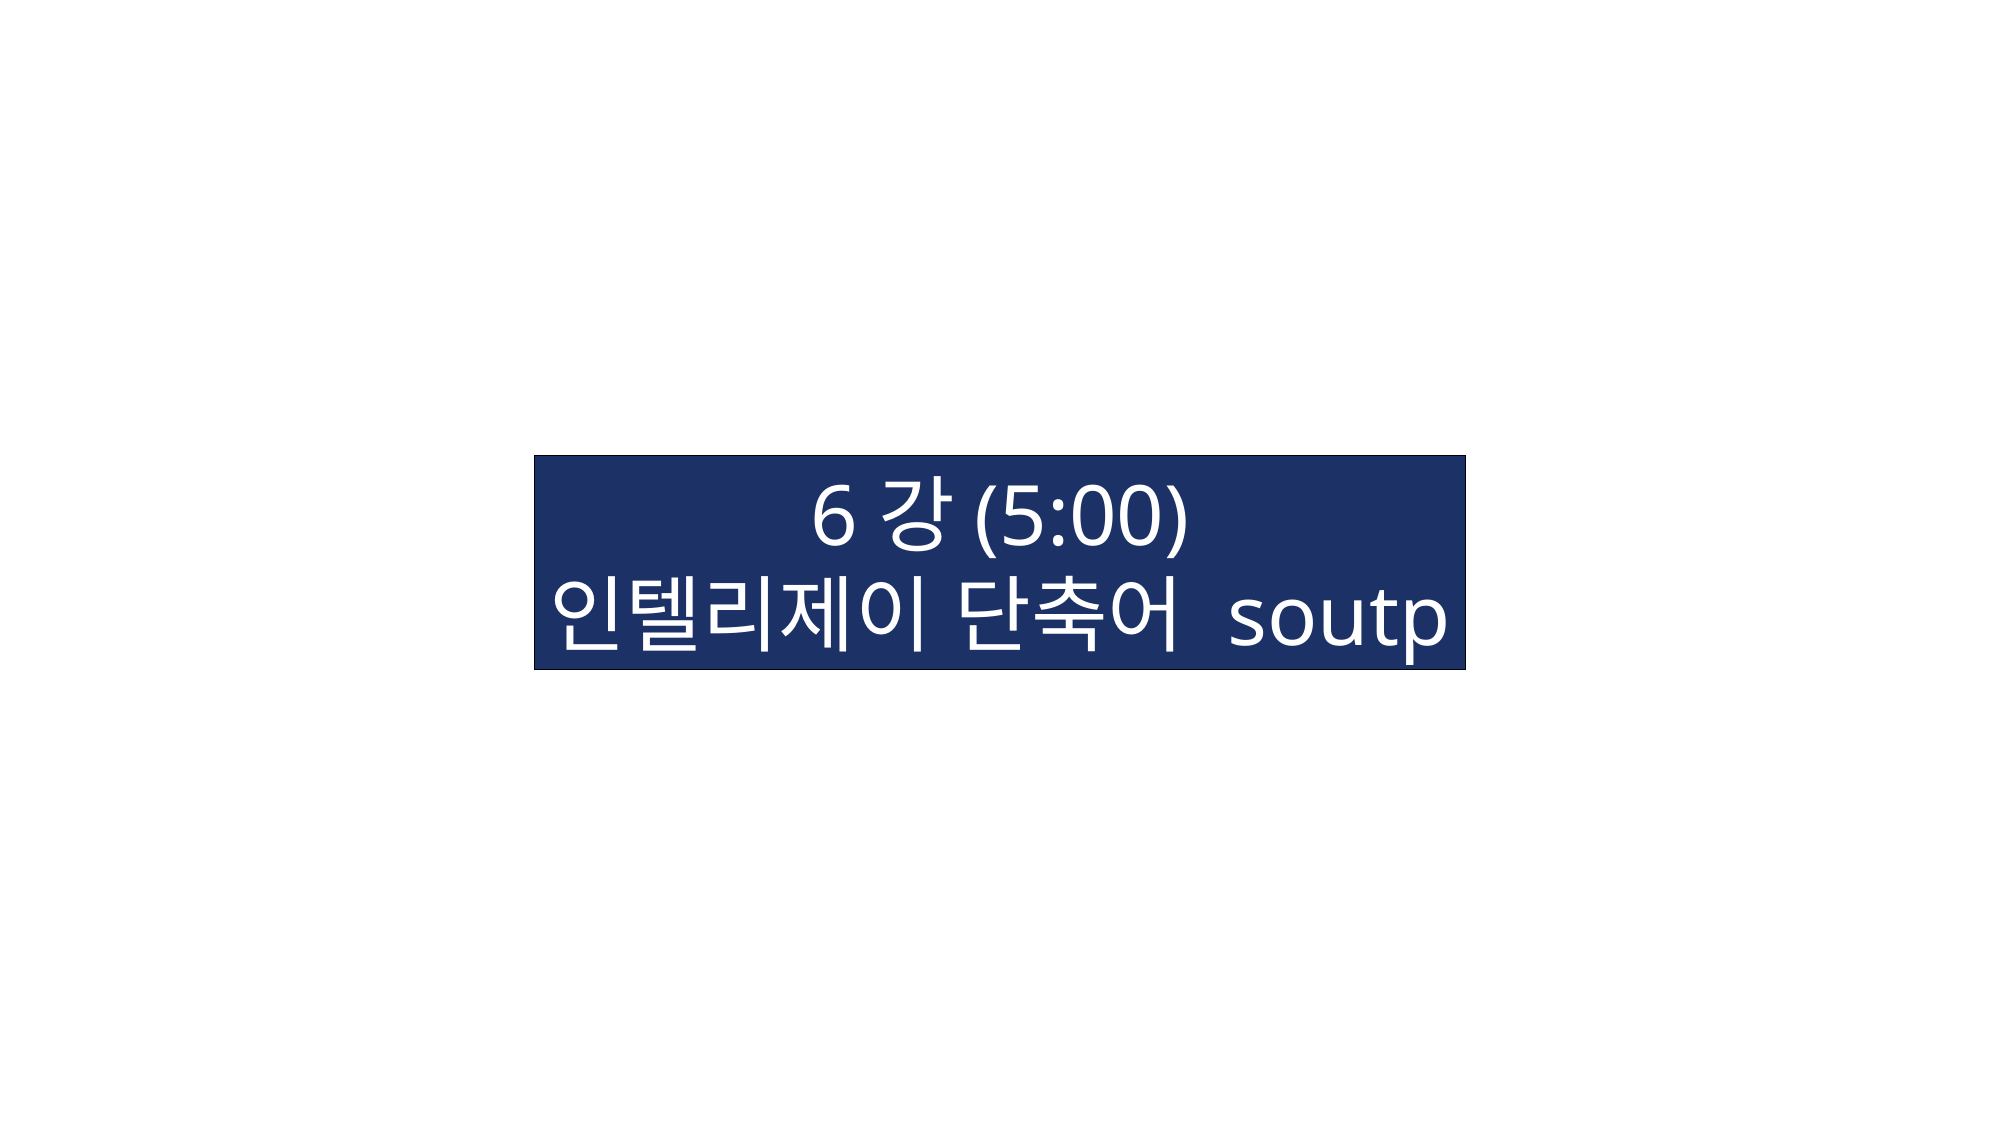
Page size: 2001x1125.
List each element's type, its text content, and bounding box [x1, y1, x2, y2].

text_box 6강(5:00) 인텔리제이 단축어 soutp [534, 455, 1466, 670]
